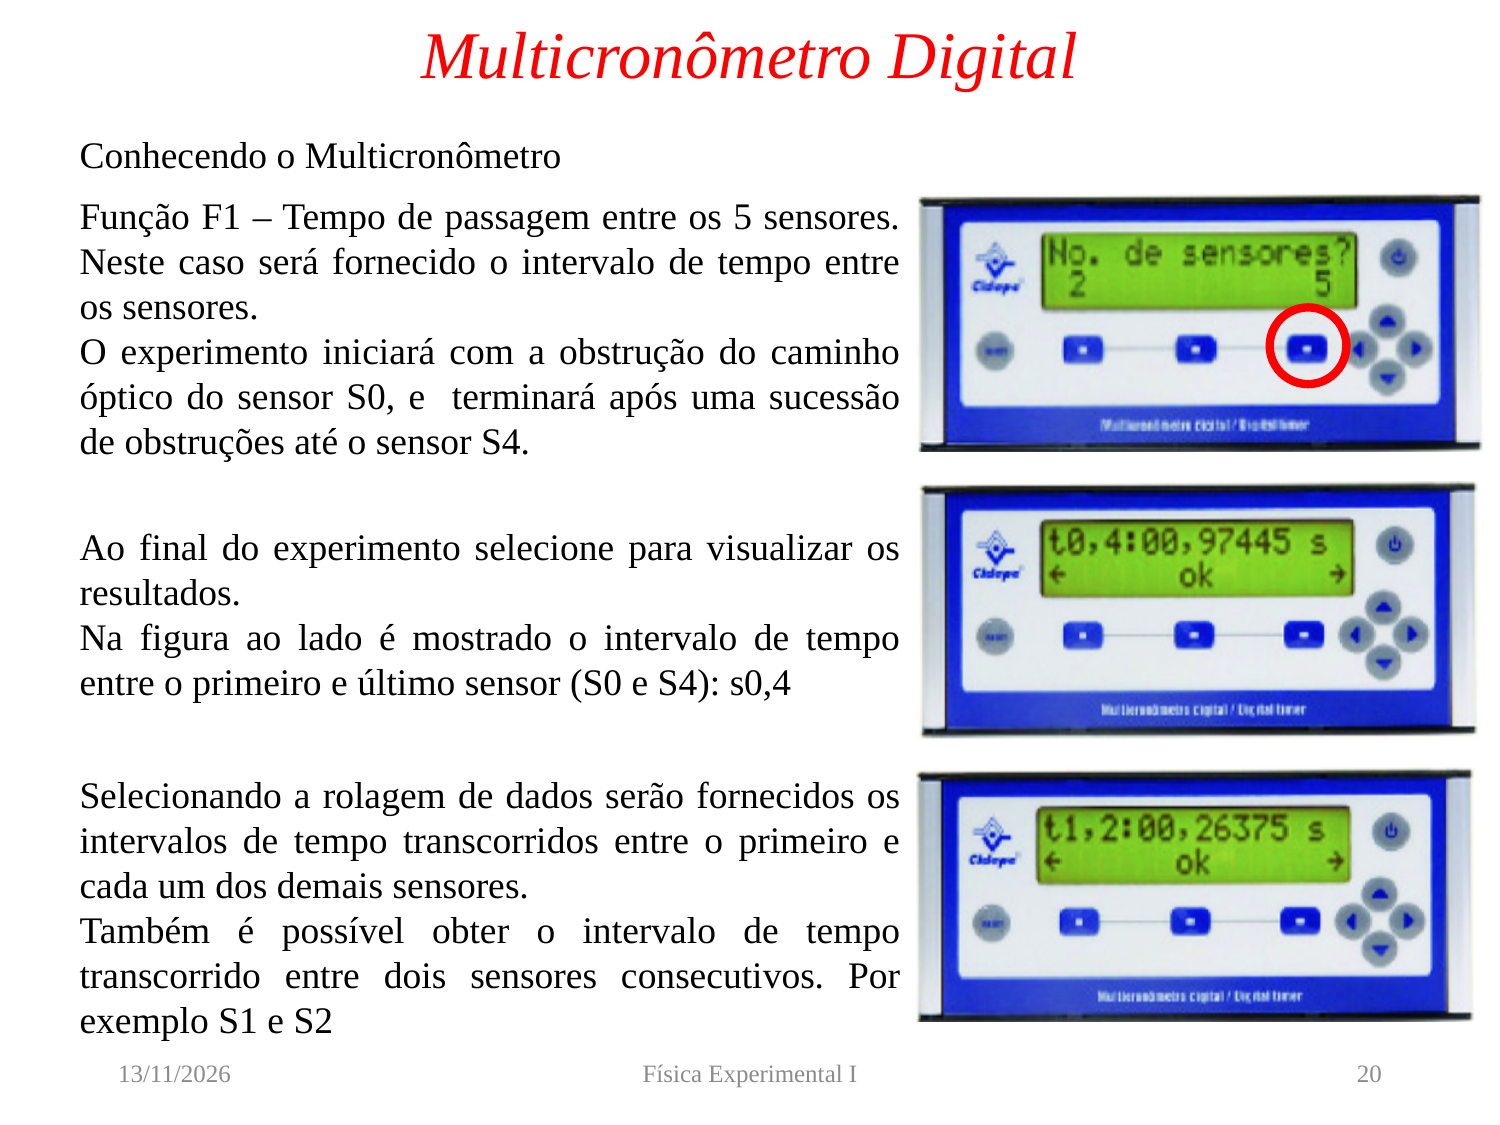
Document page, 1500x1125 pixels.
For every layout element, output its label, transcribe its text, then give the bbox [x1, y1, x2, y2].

slide_number 20 [1059, 1042, 1397, 1103]
title Multicronômetro Digital [0, 0, 1500, 166]
picture [915, 767, 1475, 1022]
text_box Conhecendo o Multicronômetro [64, 123, 640, 184]
picture [915, 481, 1480, 741]
footer Física Experimental I [496, 1042, 1004, 1103]
text_box Ao final do experimento selecione para visualizar os resultados. Na figura ao lado é mostrado o intervalo de tempo entre o primeiro e último sensor (S0 e S4): s0,4 [64, 515, 915, 710]
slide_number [103, 1042, 441, 1103]
text_box Função F1 – Tempo de passagem entre os 5 sensores. Neste caso será fornecido o intervalo de tempo entre os sensores. O experimento iniciará com a obstrução do caminho óptico do sensor S0, e terminará após uma sucessão de obstruções até o sensor S4. [64, 184, 916, 470]
picture [915, 192, 1485, 452]
text_box Selecionando a rolagem de dados serão fornecidos os intervalos de tempo transcorridos entre o primeiro e cada um dos demais sensores. Também é possível obter o intervalo de tempo transcorrido entre dois sensores consecutivos. Por exemplo S1 e S2 [64, 763, 916, 1048]
